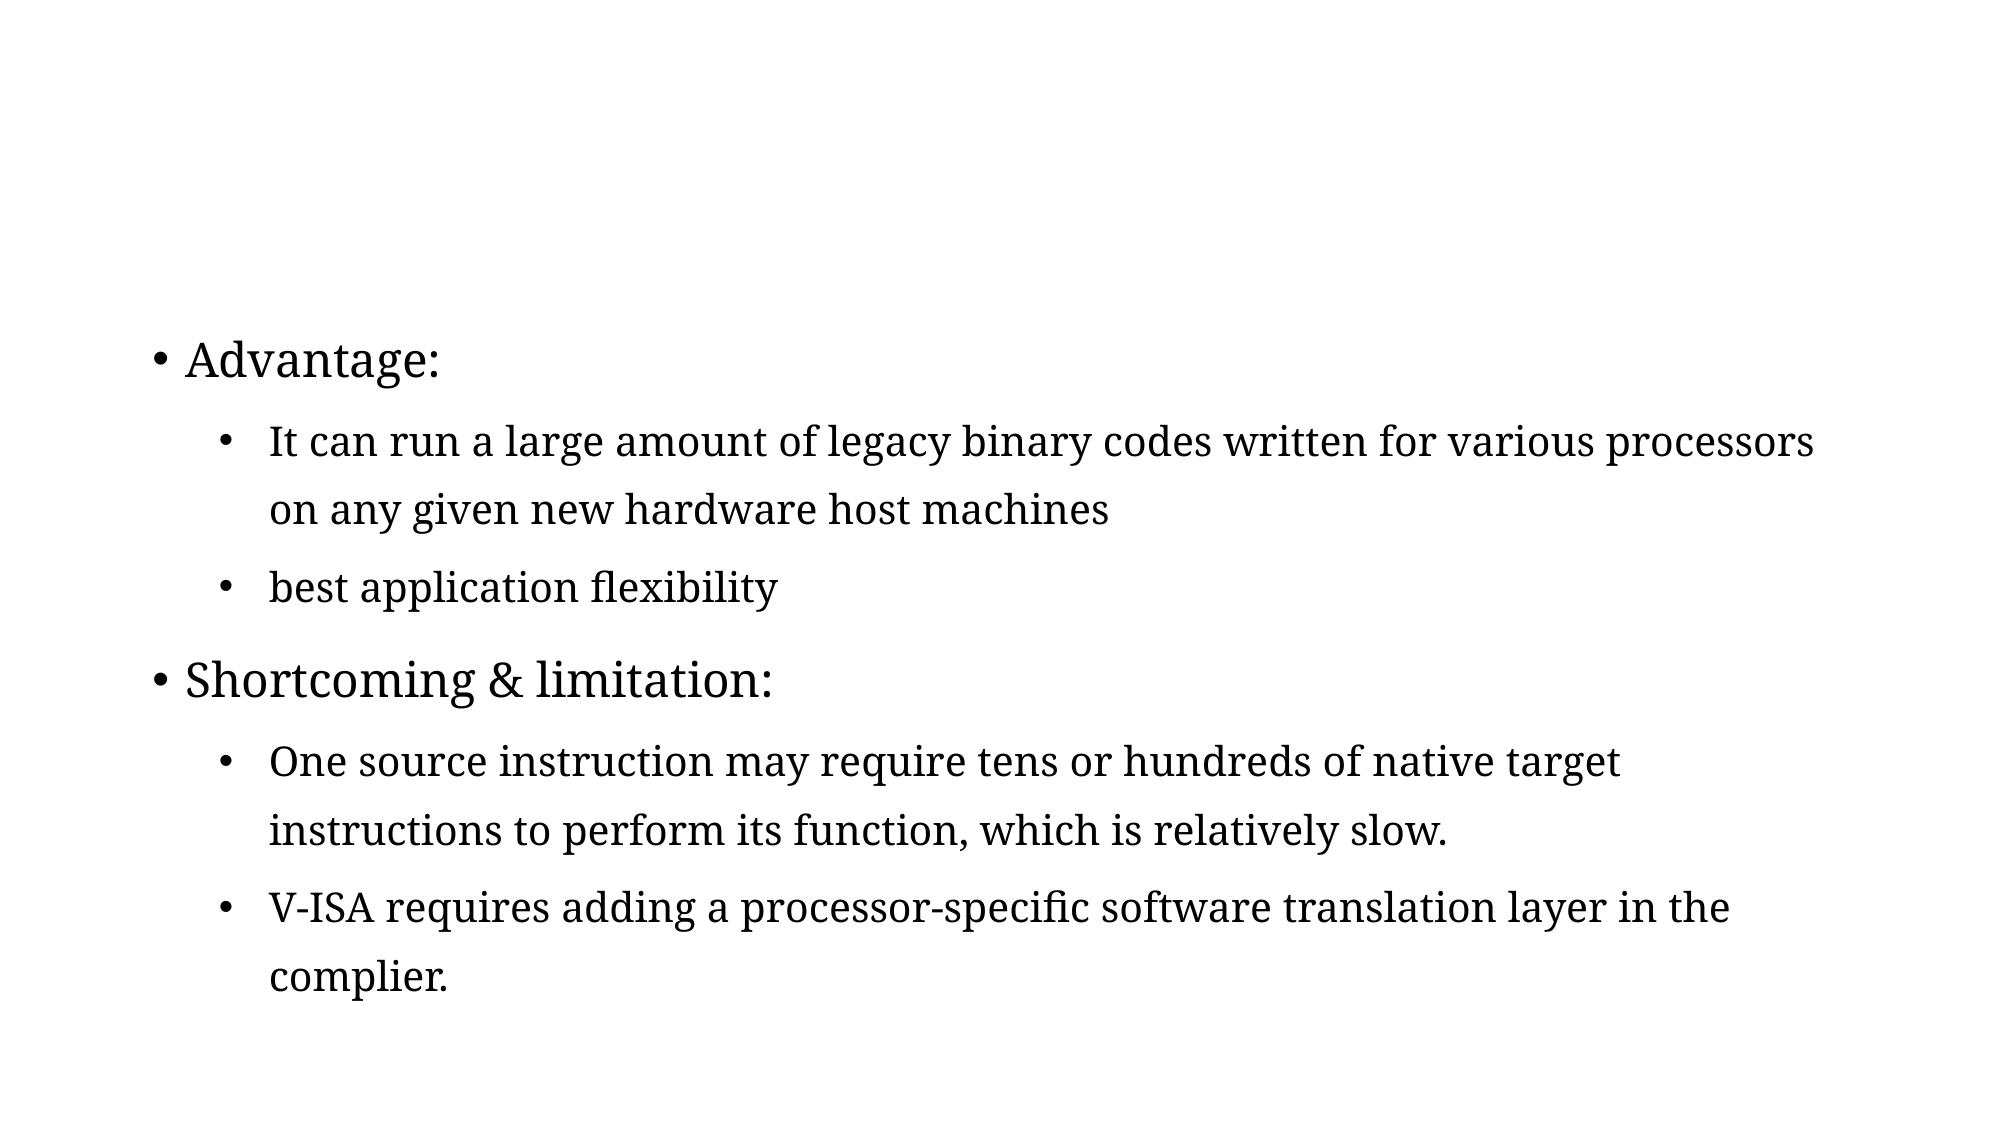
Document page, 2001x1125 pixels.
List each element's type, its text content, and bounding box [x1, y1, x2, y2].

list Advantage: It can run a large amount of legacy binary codes written for various processors on any given new hardware host machines best application flexibility Shortcoming & limitation: One source instruction may require tens or hundreds of native target instructions to perform its function, which is relatively slow. V-ISA requires adding a processor-specific software translation layer in the complier. [137, 299, 1863, 1014]
